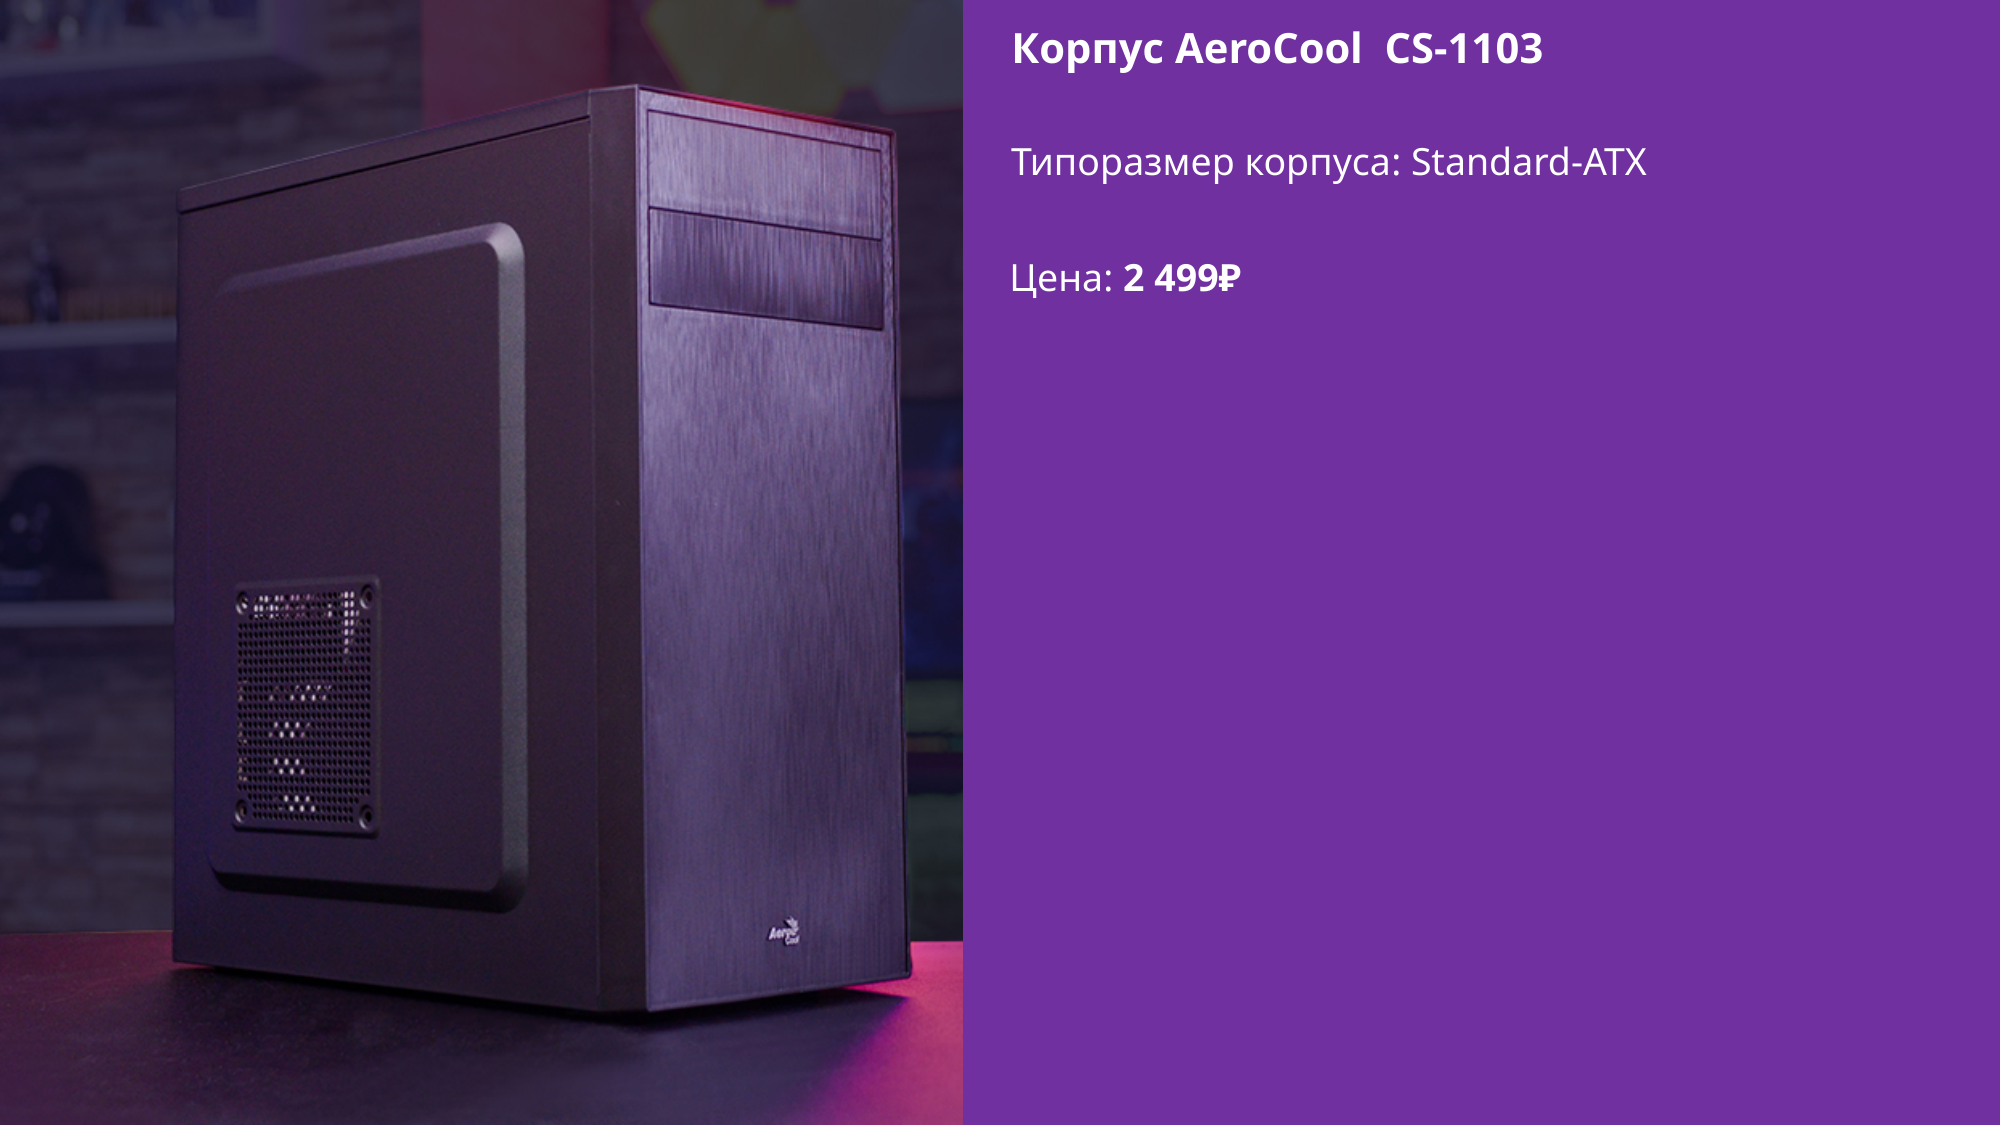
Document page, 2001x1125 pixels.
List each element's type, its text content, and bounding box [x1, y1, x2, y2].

picture [0, 0, 963, 1125]
text_box [963, 0, 2000, 1125]
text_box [996, 130, 1739, 308]
text_box Корпус AeroCool CS-1103 [996, 14, 1868, 80]
